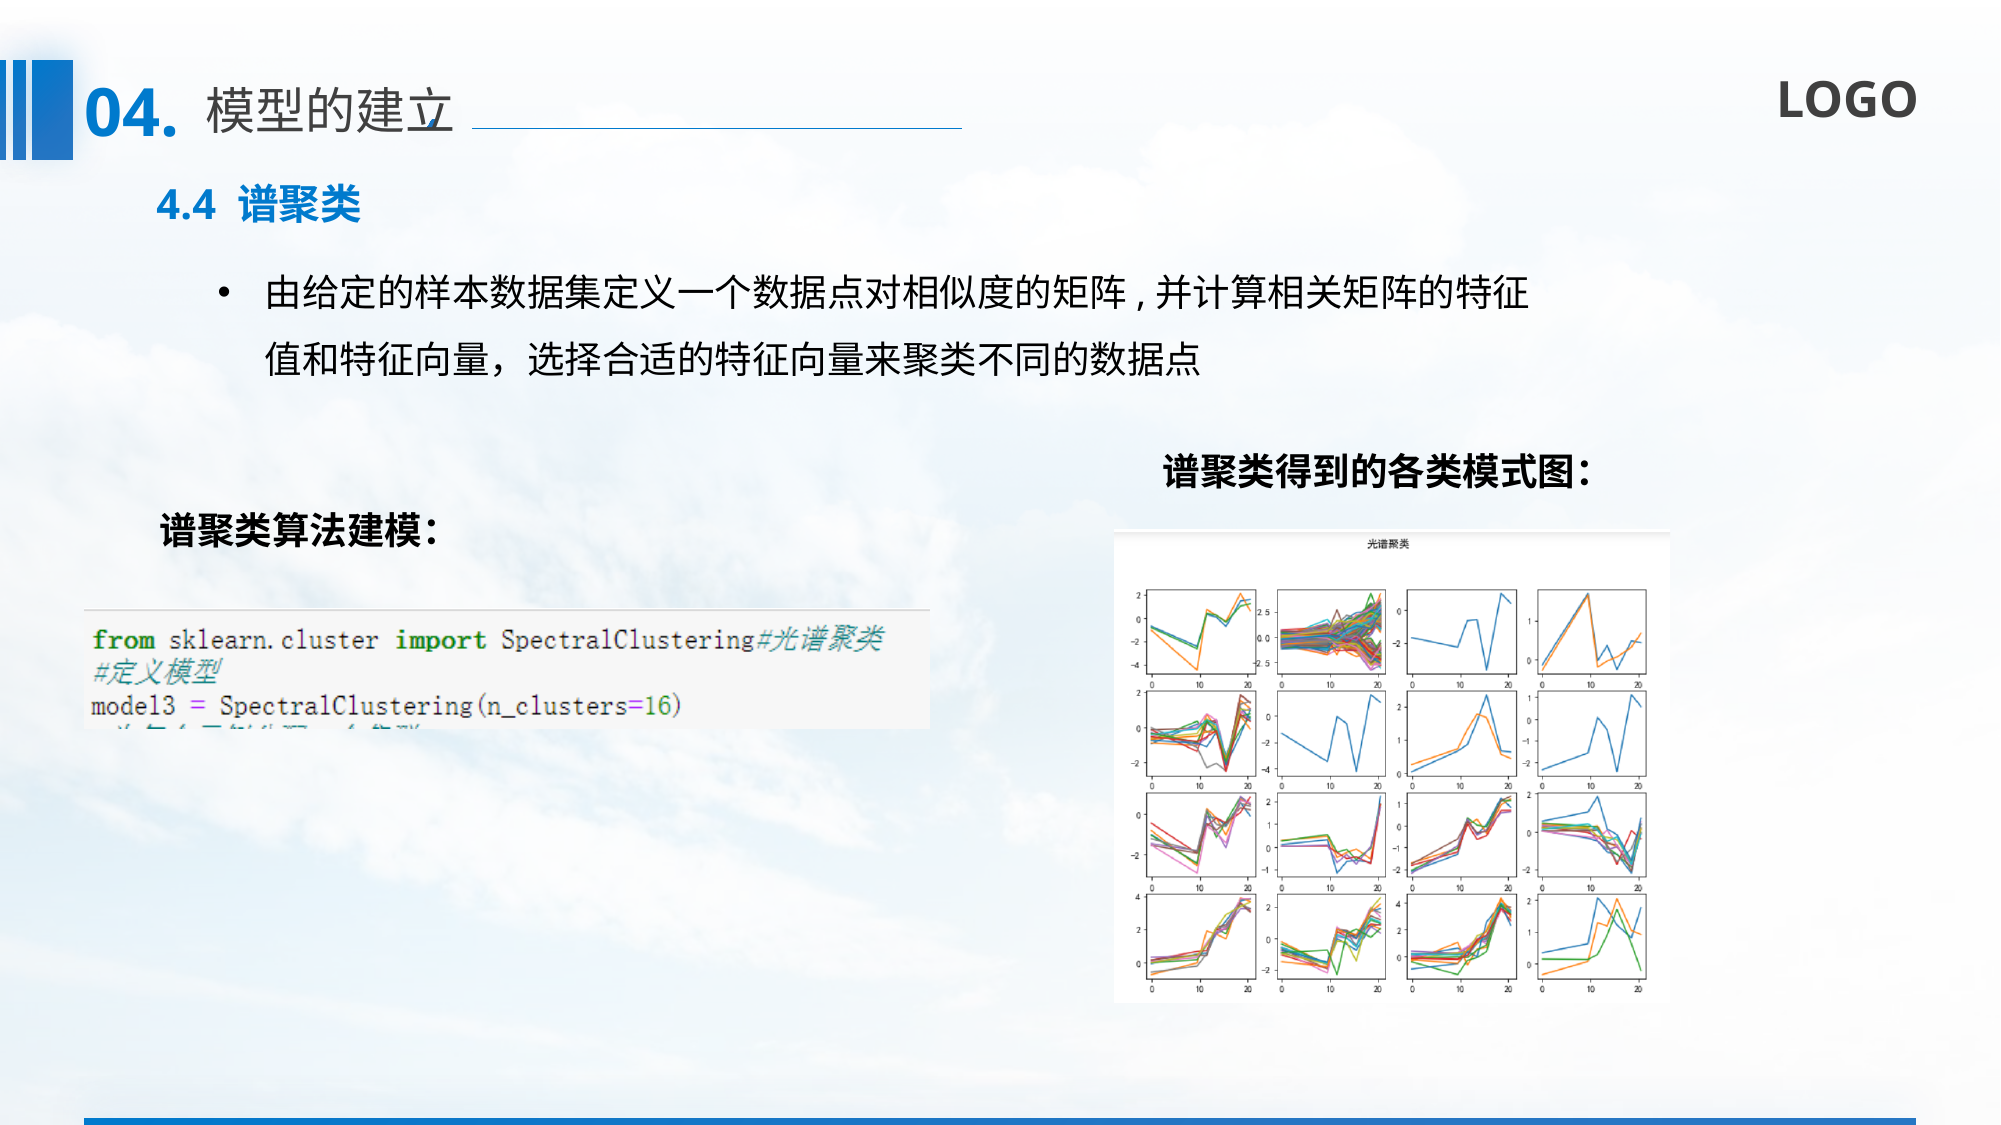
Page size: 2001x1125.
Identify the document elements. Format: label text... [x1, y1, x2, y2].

text_box 谱聚类算法建模： [145, 499, 1016, 559]
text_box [84, 69, 963, 151]
text_box 谱聚类得到的各类模式图： [1148, 440, 1876, 500]
text_box 4.4 谱聚类 [145, 160, 806, 234]
picture [1113, 529, 1671, 1003]
picture [84, 608, 930, 729]
text_box 由给定的样本数据集定义一个数据点对相似度的矩阵,并计算相关矩阵的特征值和特征向量，选择合适的特征向量来聚类不同的数据点 [202, 238, 1563, 389]
